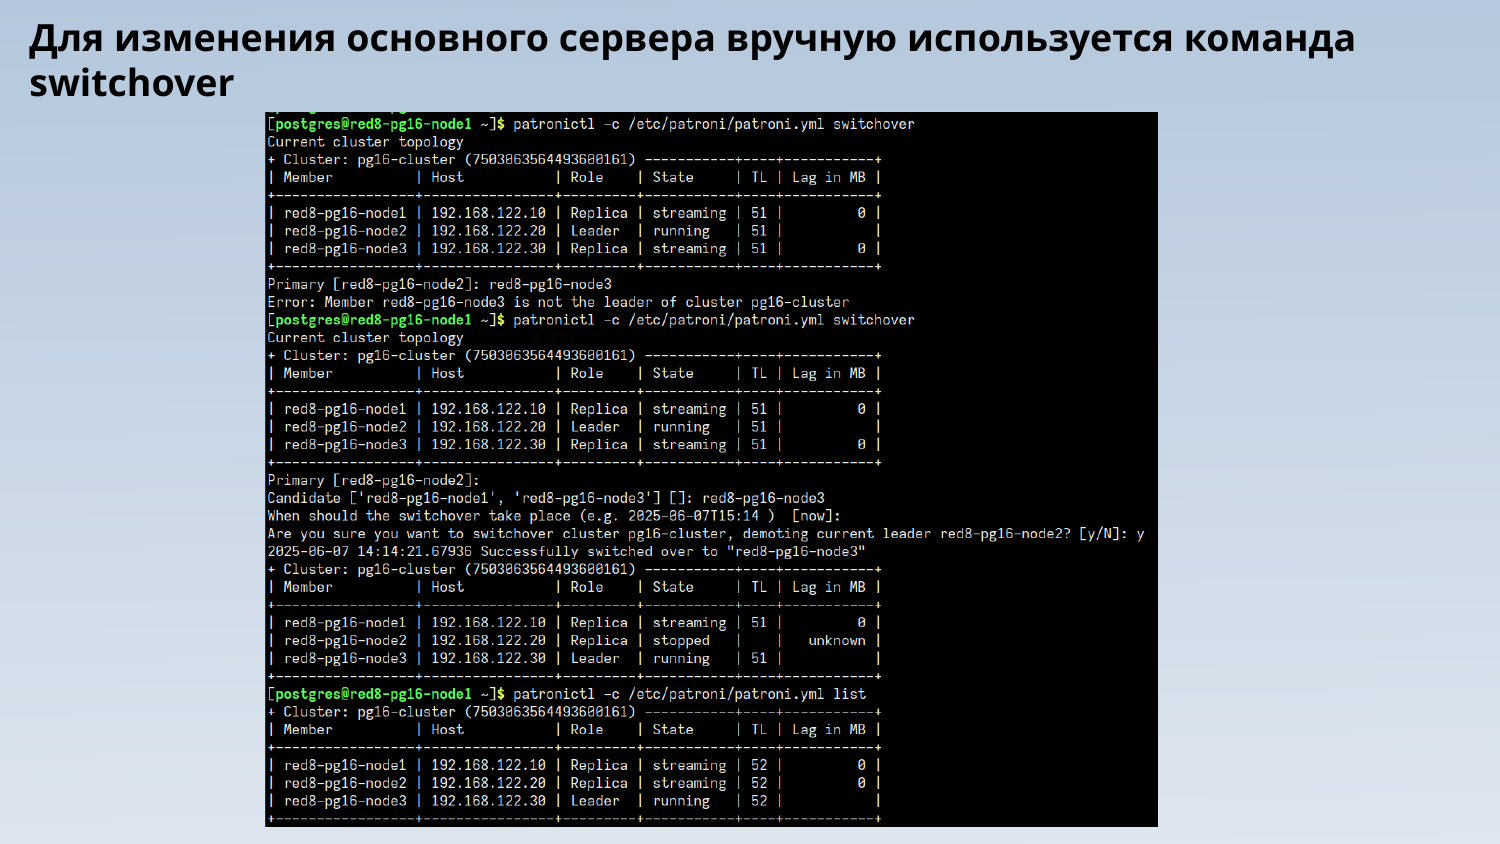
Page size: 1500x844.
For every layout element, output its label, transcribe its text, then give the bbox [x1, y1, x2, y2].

text_box Для изменения основного сервера вручную используется команда switchover [29, 29, 1476, 89]
picture [265, 111, 1158, 827]
